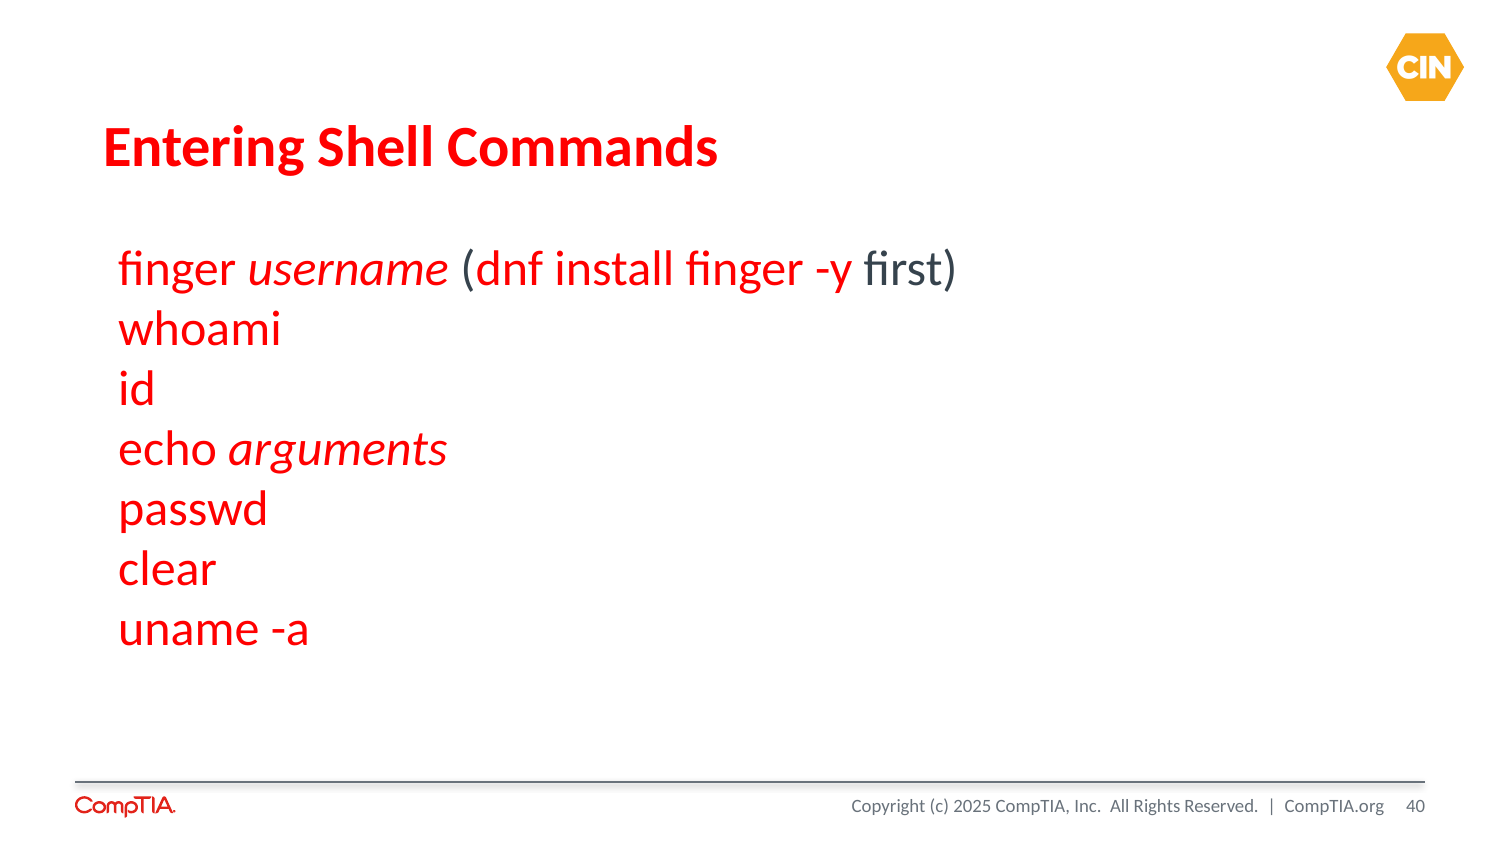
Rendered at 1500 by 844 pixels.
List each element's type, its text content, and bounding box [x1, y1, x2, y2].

title Entering Shell Commands [103, 96, 1397, 191]
text_box finger username (dnf install finger -y first) whoami id echo arguments passwd clear uname -a [103, 227, 1500, 782]
picture [1373, 16, 1477, 120]
slide_number 40 [1384, 782, 1425, 827]
